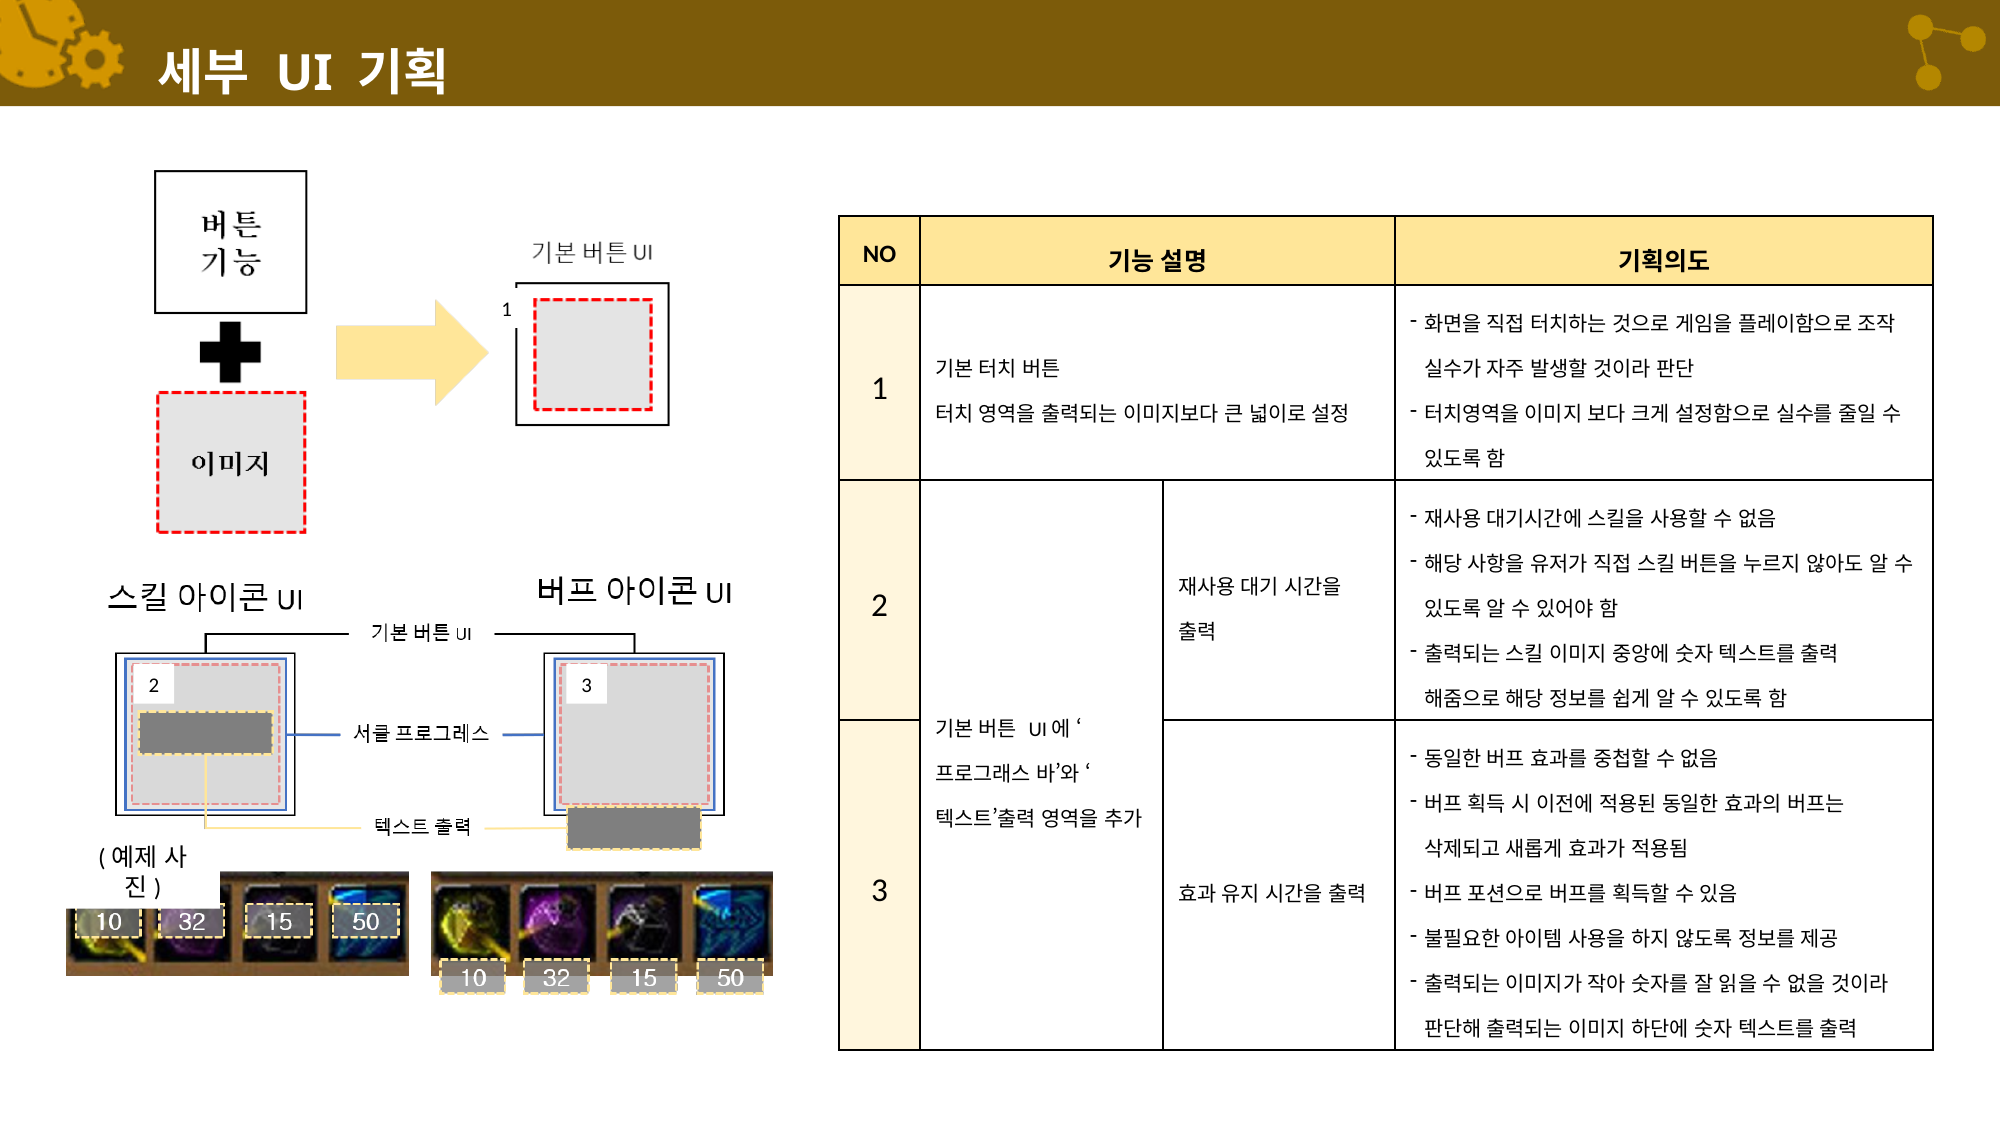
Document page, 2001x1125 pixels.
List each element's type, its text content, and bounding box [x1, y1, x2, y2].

table_cell 2 [840, 481, 919, 719]
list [153, 169, 674, 535]
table_cell 재사용 대기시간에 스킬을 사용할 수 없음 해당 사항을 유저가 직접 스킬 버튼을 누르지 않아도 알 수 있도록 알 수 있어야 함 출력되는 스킬 이미지 중앙에 숫자 텍스트를 출력 해줌으로 해당 정보를 쉽게 알 수 있도록 함 [1396, 481, 1932, 719]
table_cell 재사용 대기 시간을 출력 [1164, 481, 1394, 719]
table_header 기획의도 [1396, 217, 1932, 284]
table_header NO [840, 217, 919, 284]
table_cell 화면을 직접 터치하는 것으로 게임을 플레이함으로 조작 실수가 자주 발생할 것이라 판단 터치영역을 이미지 보다 크게 설정함으로 실수를 줄일 수 있도록 함 [1396, 286, 1932, 479]
table_cell 기본 터치 버튼 터치 영역을 출력되는 이미지보다 큰 넓이로 설정 [921, 286, 1394, 479]
table_header 기능 설명 [921, 217, 1394, 284]
title 세부 UI 기획 [142, 16, 1868, 95]
table_cell 3 [840, 721, 919, 1049]
table_cell 동일한 버프 효과를 중첩할 수 없음 버프 획득 시 이전에 적용된 동일한 효과의 버프는 삭제되고 새롭게 효과가 적용됨 버프 포션으로 버프를 획득할 수 있음 불필요한 아이템 사용을 하지 않도록 정보를 제공 출력되는 이미지가 작아 숫자를 잘 읽을 수 없을 것이라 판단해 출력되는 이미지 하단에 숫자 텍스트를 출력 [1396, 721, 1932, 1049]
table_cell 1 [840, 286, 919, 479]
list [66, 562, 773, 1005]
table_cell 기본 버튼 UI에 ‘프로그래스 바’와 ‘텍스트’출력 영역을 추가 [921, 481, 1162, 1049]
picture [0, 0, 129, 96]
table_cell 효과 유지 시간을 출력 [1164, 721, 1394, 1049]
